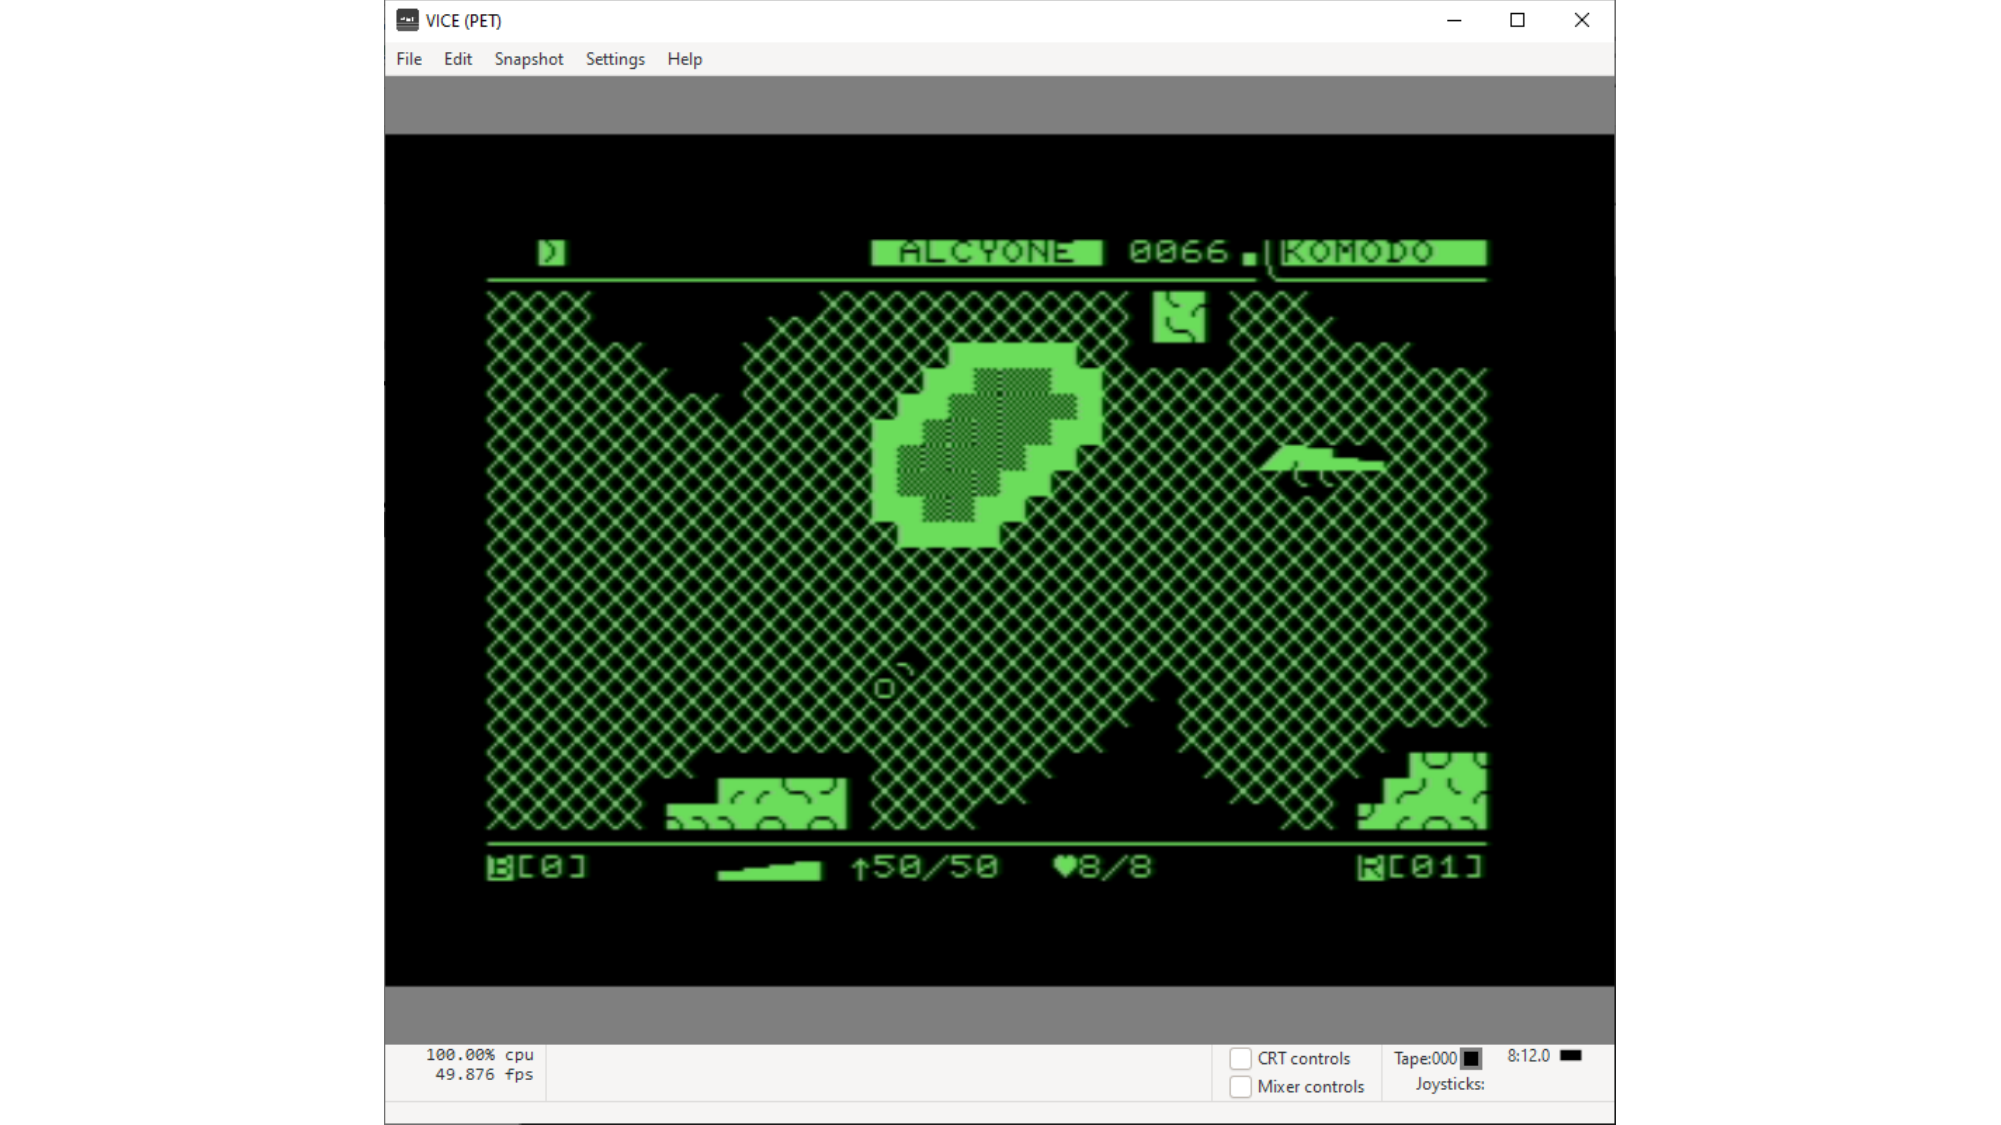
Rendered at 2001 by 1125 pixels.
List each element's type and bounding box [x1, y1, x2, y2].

picture [384, 0, 1616, 1125]
